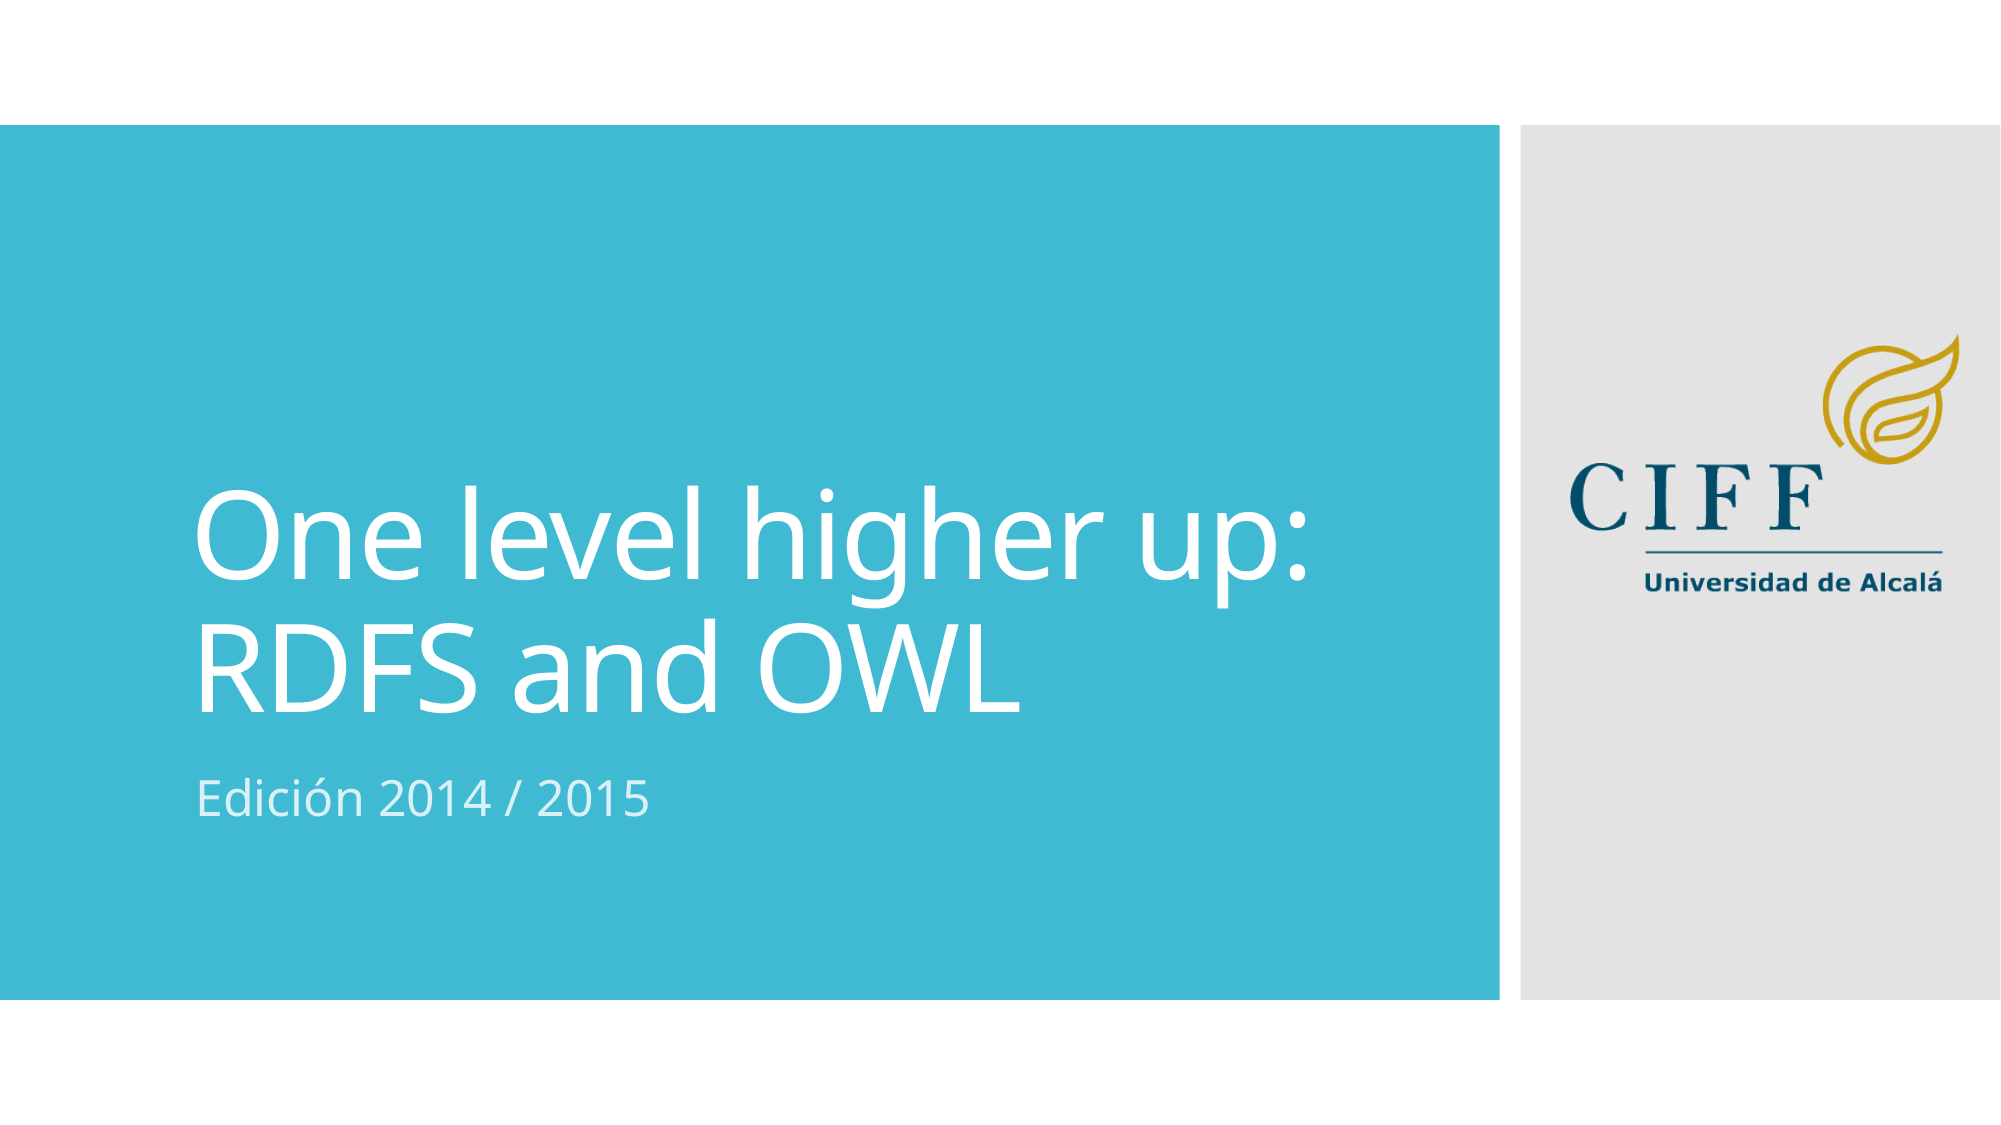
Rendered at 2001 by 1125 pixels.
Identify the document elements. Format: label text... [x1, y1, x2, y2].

subtitle Edición 2014 / 2015 [180, 766, 1381, 917]
title One level higher up: RDFS and OWL [175, 213, 1376, 747]
picture [1506, 281, 2000, 736]
